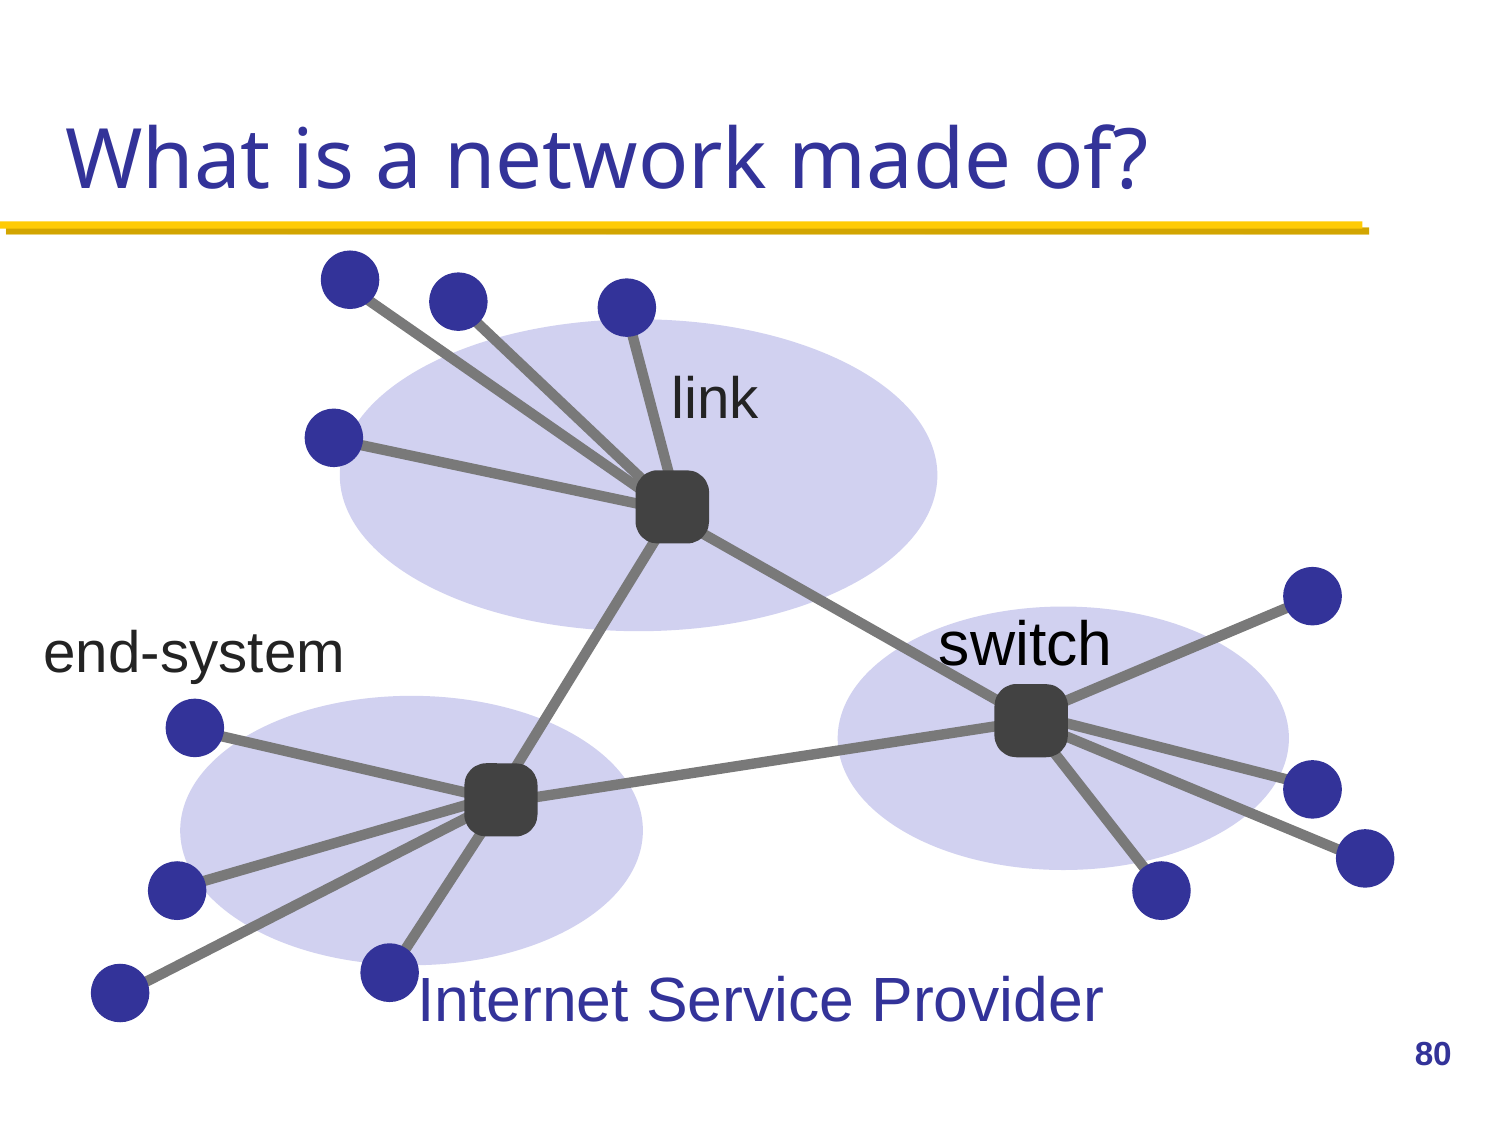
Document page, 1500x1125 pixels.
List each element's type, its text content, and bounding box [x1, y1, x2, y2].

text_box [165, 698, 225, 758]
text_box [429, 272, 488, 331]
text_box [360, 943, 412, 1003]
text_box [1283, 566, 1342, 626]
text_box end-system [37, 608, 381, 691]
text_box [1283, 760, 1342, 819]
text_box link [665, 353, 766, 436]
text_box Internet Service Provider [411, 953, 1134, 1041]
text_box [635, 470, 710, 544]
text_box [304, 408, 364, 468]
title What is a network made of? [49, 24, 1451, 213]
text_box [994, 685, 1068, 758]
text_box [1132, 861, 1191, 921]
text_box [464, 763, 538, 837]
slide_number 80 [1400, 1025, 1500, 1100]
text_box [1335, 829, 1395, 888]
text_box [339, 319, 938, 632]
text_box [180, 695, 643, 963]
text_box [90, 963, 150, 1023]
text_box [147, 861, 207, 921]
text_box [320, 250, 380, 310]
text_box [837, 610, 1289, 871]
text_box [597, 278, 657, 337]
text_box switch [933, 597, 1119, 685]
